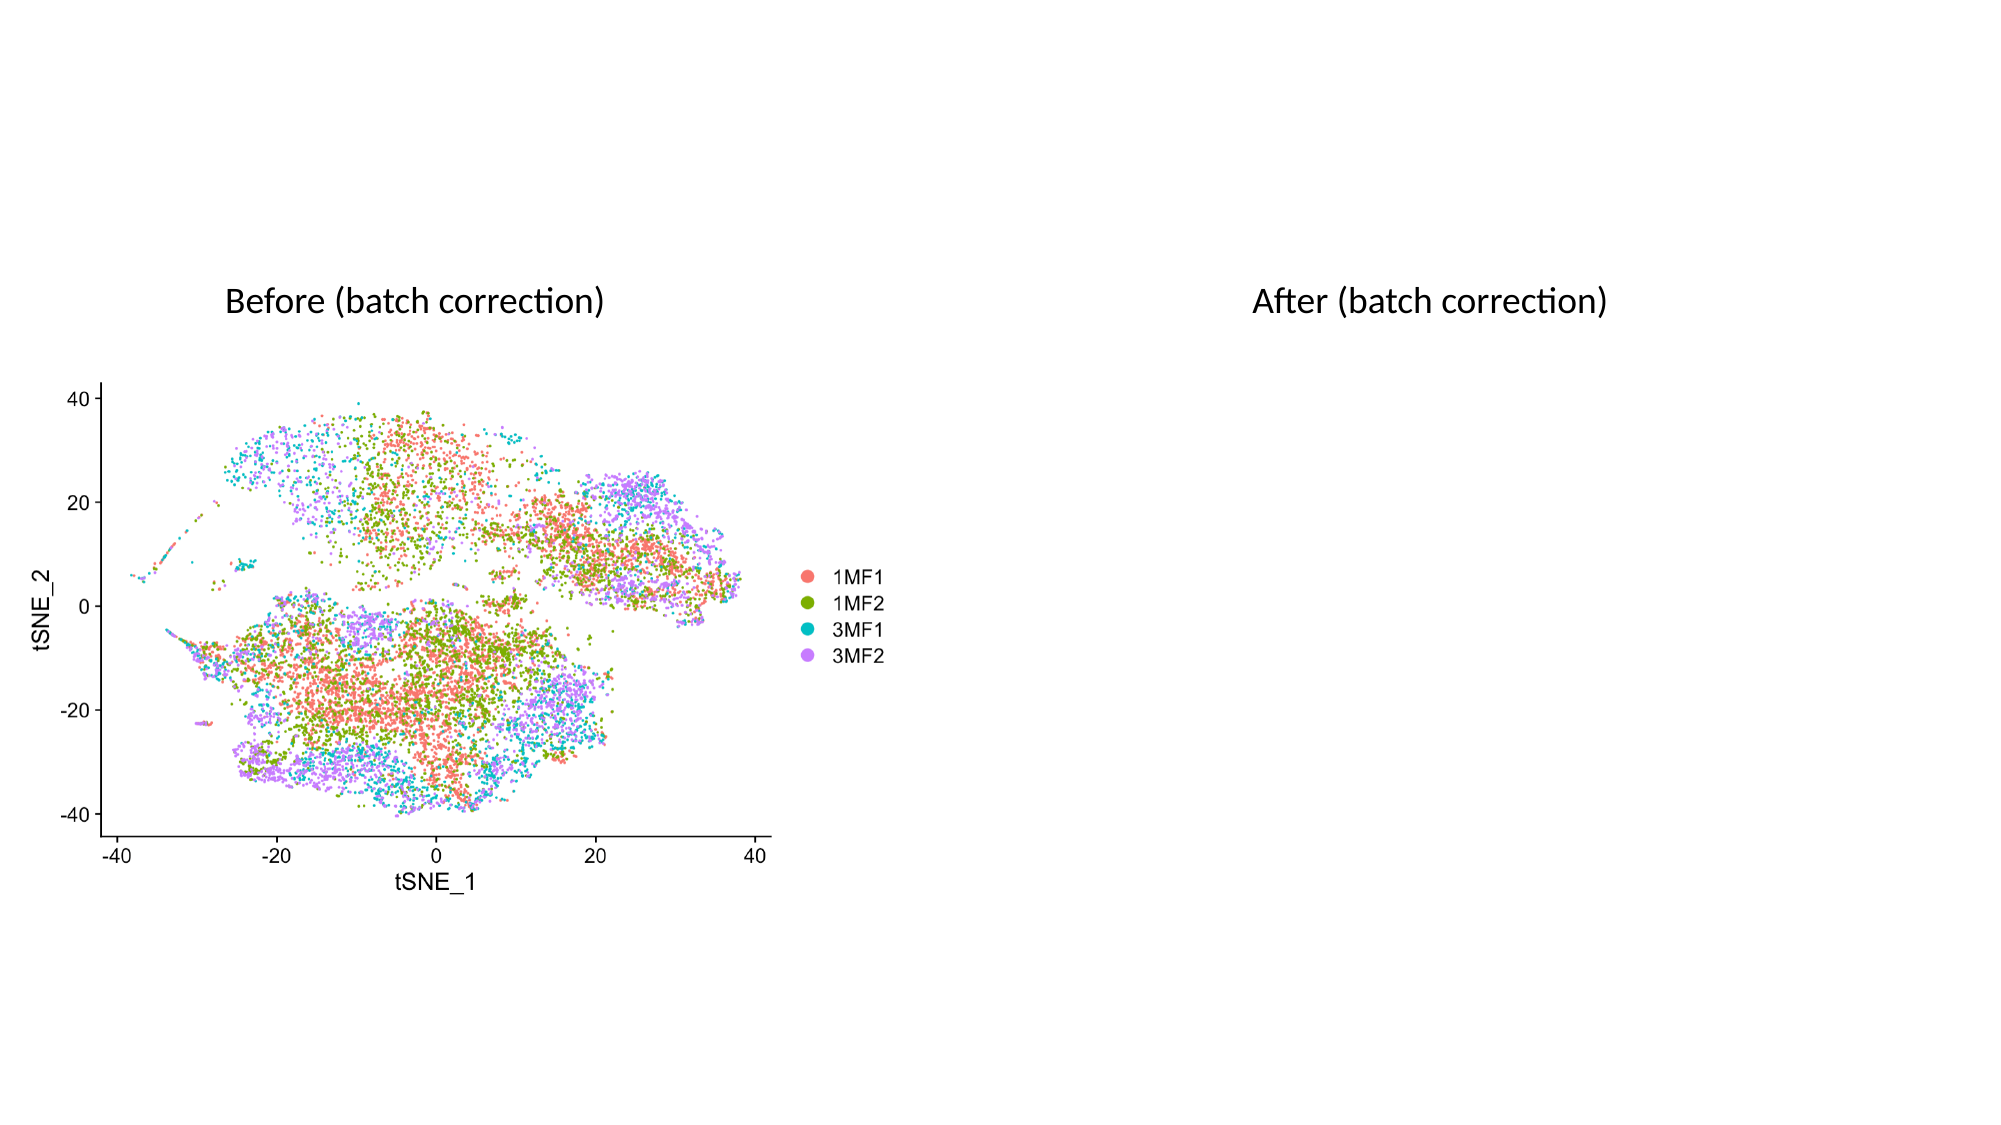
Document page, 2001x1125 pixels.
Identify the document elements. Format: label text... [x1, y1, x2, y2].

picture [21, 368, 902, 908]
text_box After (batch correction) [1237, 268, 1975, 328]
text_box Before (batch correction) [210, 268, 948, 328]
